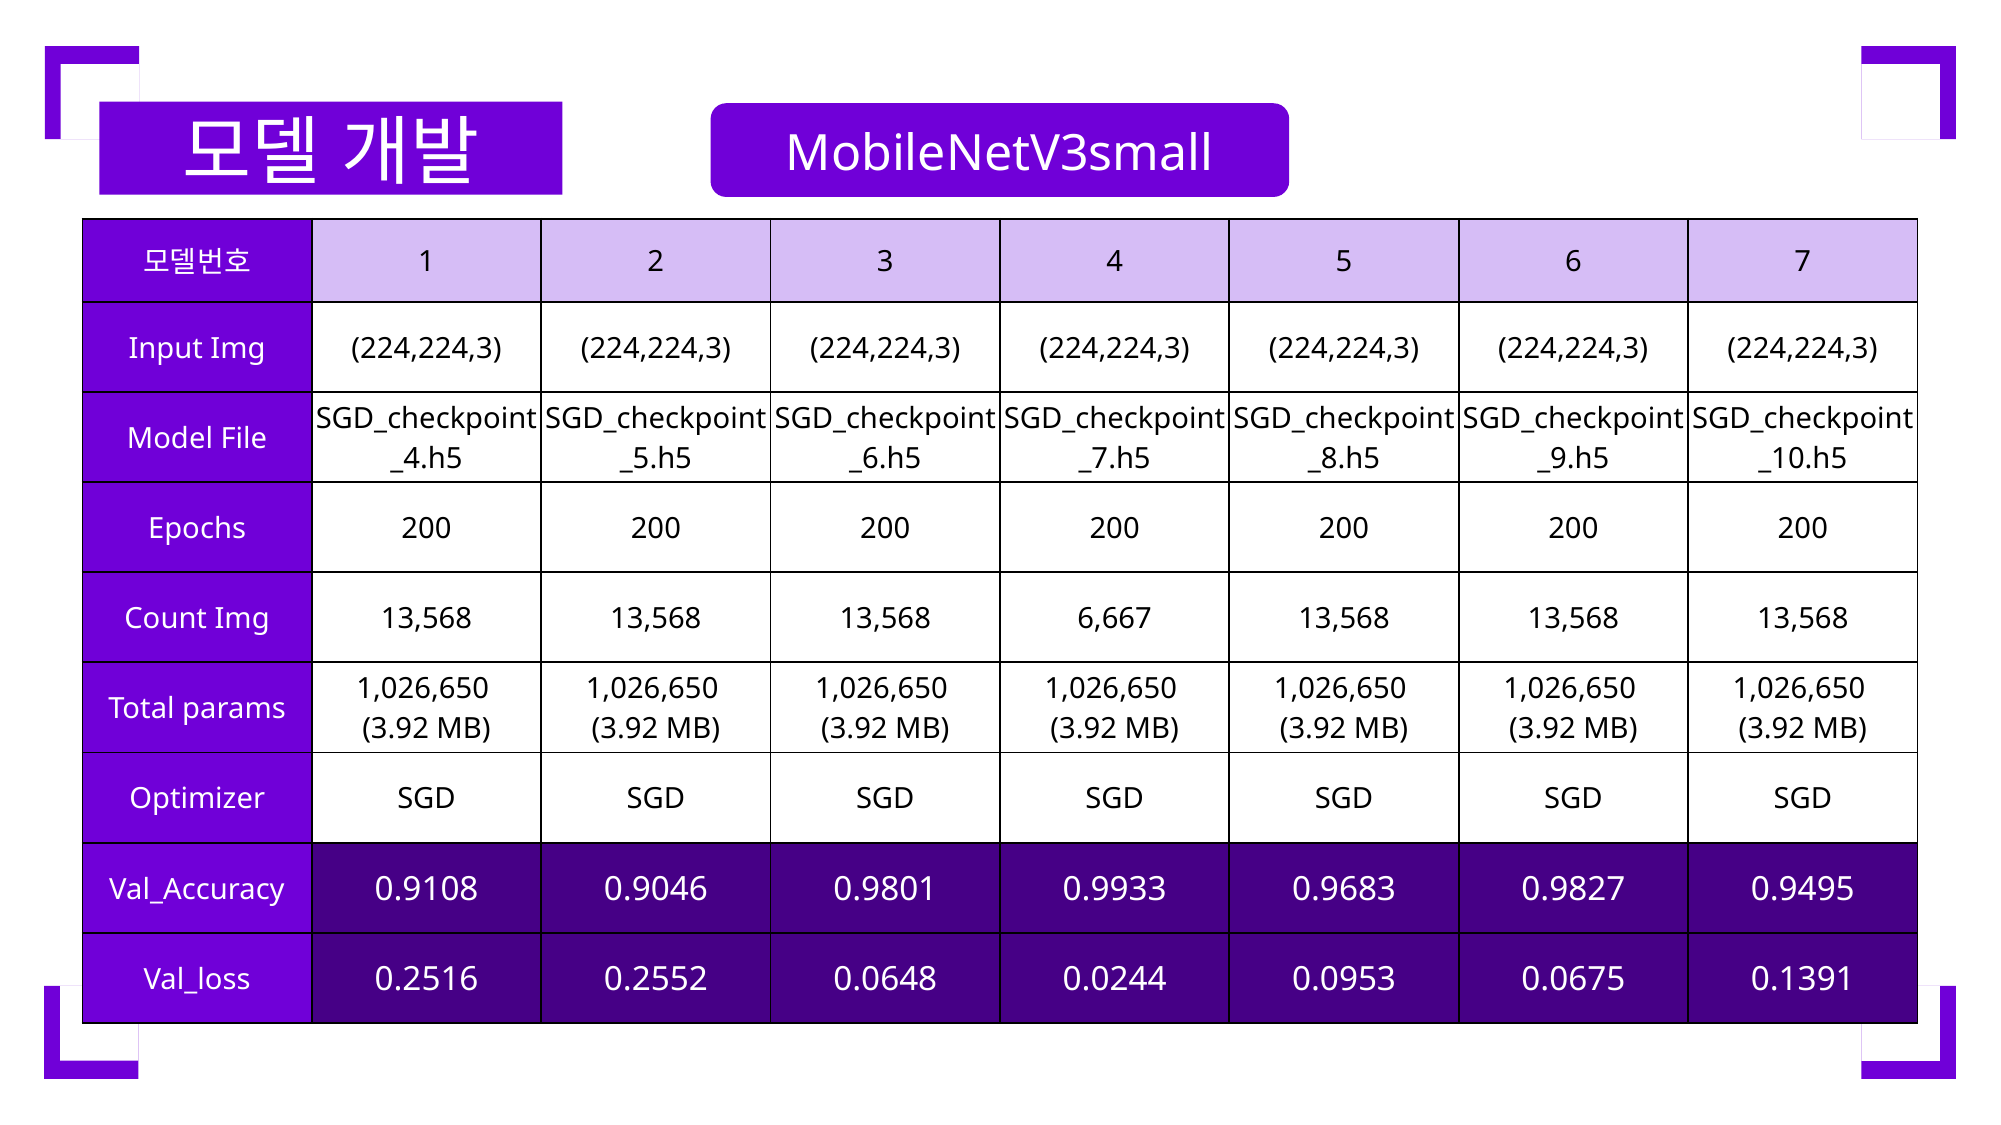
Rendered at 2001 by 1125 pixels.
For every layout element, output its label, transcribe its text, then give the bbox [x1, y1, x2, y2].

table_cell 1,026,650 (3.92 MB) [1001, 663, 1228, 752]
table_cell 200 [1001, 483, 1228, 571]
table_cell 200 [1230, 483, 1458, 571]
table_cell Total params [83, 663, 311, 752]
table_cell 1,026,650 (3.92 MB) [313, 663, 540, 752]
table_cell SGD_checkpoint_4.h5 [313, 393, 540, 481]
table_cell 0.9683 [1230, 844, 1458, 932]
table_cell 0.9933 [1001, 844, 1228, 932]
table_cell 13,568 [771, 573, 999, 661]
table_cell 0.0244 [1001, 934, 1228, 1022]
table_cell SGD [542, 753, 770, 842]
table_cell Val_Accuracy [83, 844, 311, 932]
table_cell (224,224,3) [1230, 303, 1458, 391]
table_cell 13,568 [1460, 573, 1687, 661]
table_cell (224,224,3) [542, 303, 770, 391]
table_header 5 [1230, 220, 1458, 301]
table_cell 0.0648 [771, 934, 999, 1022]
table_cell 1,026,650 (3.92 MB) [1689, 663, 1917, 752]
table_cell Optimizer [83, 753, 311, 842]
table_header 모델번호 [83, 220, 311, 301]
table_cell 1,026,650 (3.92 MB) [1460, 663, 1687, 752]
table_cell Model File [83, 393, 311, 481]
table_cell Input Img [83, 303, 311, 391]
table_cell 0.9801 [771, 844, 999, 932]
table_cell SGD_checkpoint_9.h5 [1460, 393, 1687, 481]
table_cell Count Img [83, 573, 311, 661]
table_cell SGD_checkpoint_10.h5 [1689, 393, 1917, 481]
table_cell SGD_checkpoint_8.h5 [1230, 393, 1458, 481]
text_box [43, 985, 140, 1080]
table_cell 13,568 [542, 573, 770, 661]
table_cell 0.9827 [1460, 844, 1687, 932]
table_header 7 [1689, 220, 1917, 301]
table_cell 0.9108 [313, 844, 540, 932]
table_cell SGD [1001, 753, 1228, 842]
table_cell 13,568 [1230, 573, 1458, 661]
table_cell SGD_checkpoint_7.h5 [1001, 393, 1228, 481]
table_cell 0.9046 [542, 844, 770, 932]
table_cell Val_loss [83, 934, 311, 1022]
table_header 6 [1460, 220, 1687, 301]
table_cell 13,568 [1689, 573, 1917, 661]
table_cell 200 [771, 483, 999, 571]
table_cell 0.0953 [1230, 934, 1458, 1022]
table_cell SGD [771, 753, 999, 842]
table_cell 0.2516 [313, 934, 540, 1022]
table_cell 0.1391 [1689, 934, 1917, 1022]
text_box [1860, 985, 1957, 1080]
table_cell 1,026,650 (3.92 MB) [771, 663, 999, 752]
table_cell 200 [542, 483, 770, 571]
table_cell 200 [1460, 483, 1687, 571]
table_cell SGD [313, 753, 540, 842]
table_cell (224,224,3) [313, 303, 540, 391]
table_cell 1,026,650 (3.92 MB) [1230, 663, 1458, 752]
table_cell (224,224,3) [1689, 303, 1917, 391]
table_cell (224,224,3) [771, 303, 999, 391]
table_cell (224,224,3) [1460, 303, 1687, 391]
table_cell SGD [1460, 753, 1687, 842]
table_cell SGD_checkpoint_6.h5 [771, 393, 999, 481]
table_cell 0.9495 [1689, 844, 1917, 932]
text_box MobileNetV3small [708, 101, 1291, 199]
table_cell 0.2552 [542, 934, 770, 1022]
table_header 2 [542, 220, 770, 301]
table_cell 13,568 [313, 573, 540, 661]
table_header 3 [771, 220, 999, 301]
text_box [44, 45, 140, 140]
table_cell (224,224,3) [1001, 303, 1228, 391]
table_cell 1,026,650 (3.92 MB) [542, 663, 770, 752]
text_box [1860, 45, 1957, 140]
table_cell 0.0675 [1460, 934, 1687, 1022]
text_box 모델 개발 [98, 100, 564, 196]
table_cell 200 [1689, 483, 1917, 571]
table_cell SGD_checkpoint_5.h5 [542, 393, 770, 481]
table_cell 200 [313, 483, 540, 571]
table_cell Epochs [83, 483, 311, 571]
table_cell 6,667 [1001, 573, 1228, 661]
table_header 1 [313, 220, 540, 301]
table_cell SGD [1689, 753, 1917, 842]
table_header 4 [1001, 220, 1228, 301]
table_cell SGD [1230, 753, 1458, 842]
